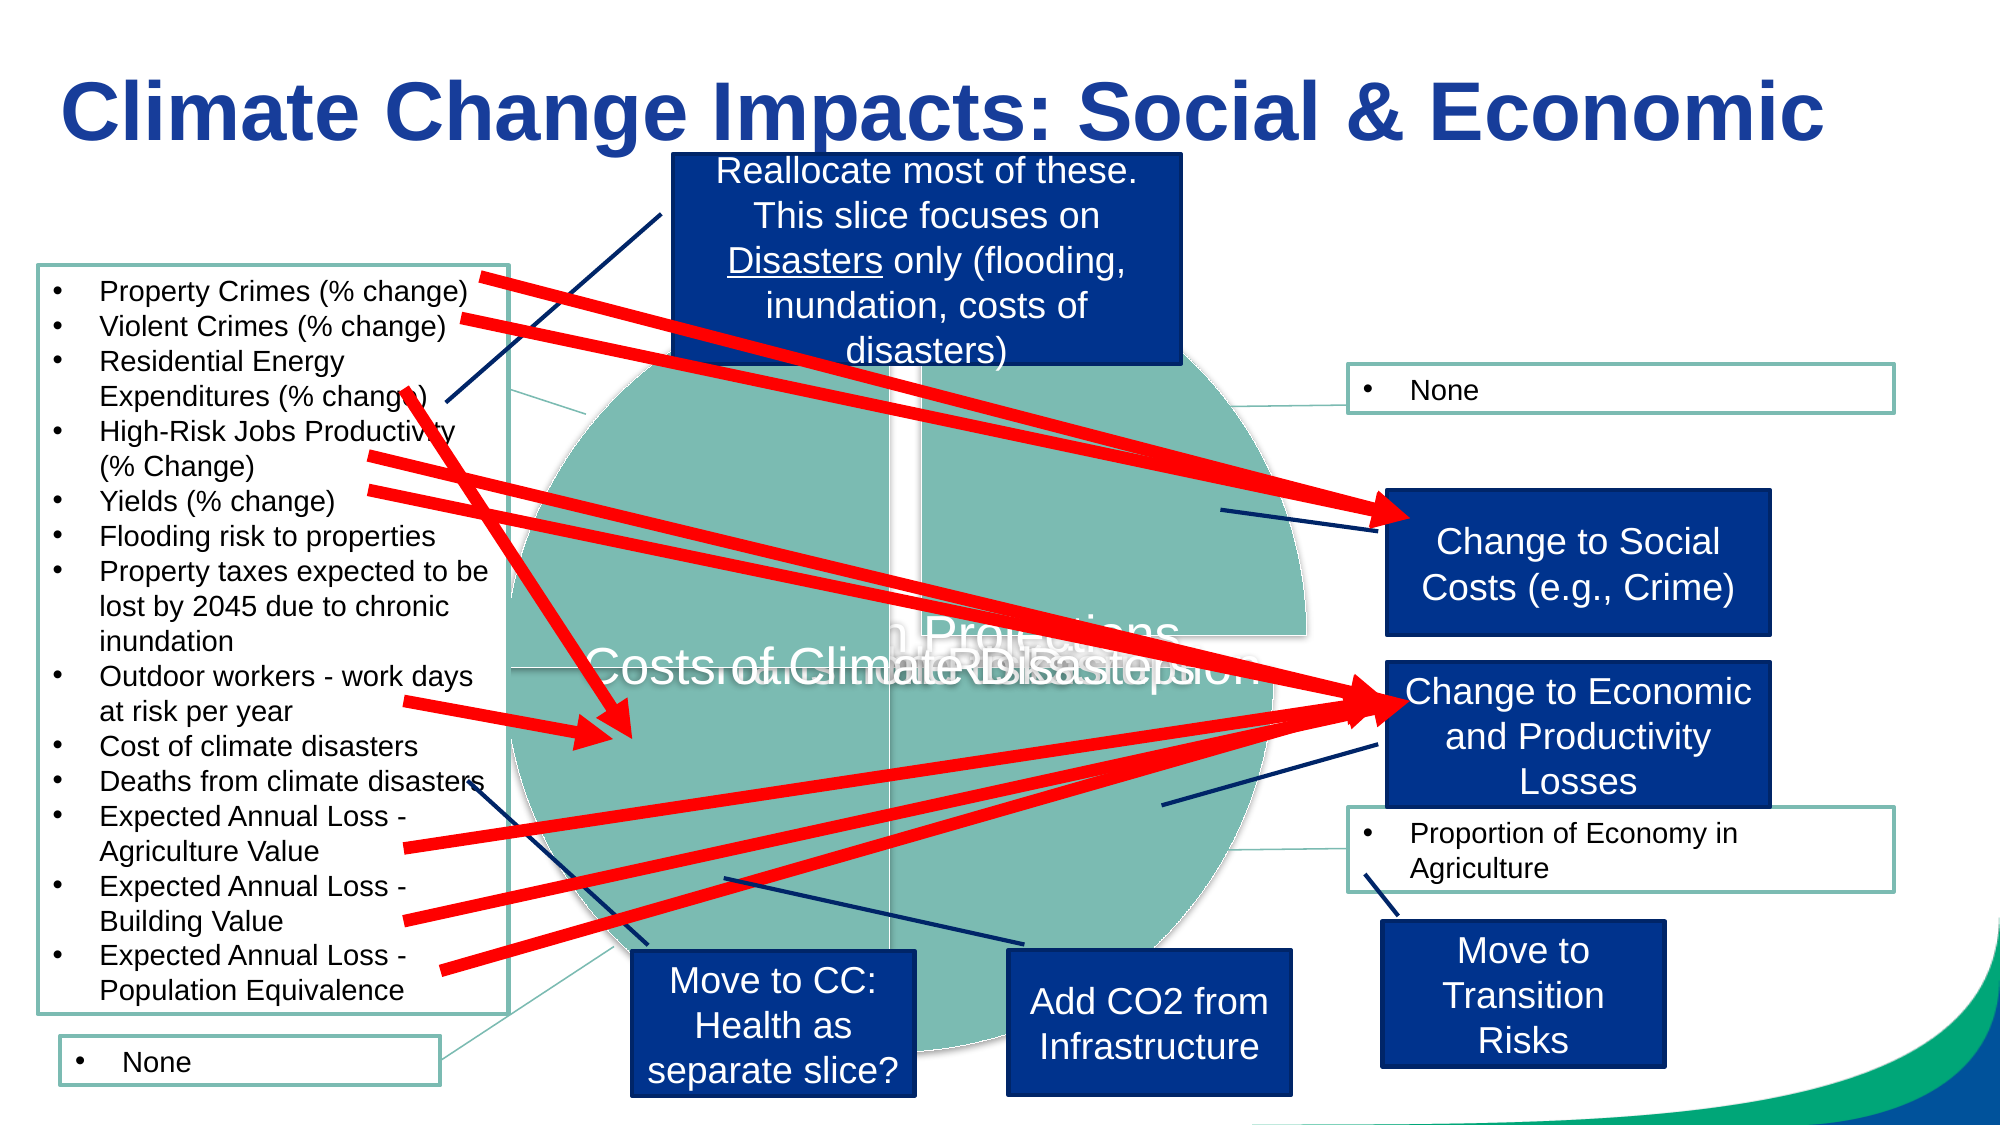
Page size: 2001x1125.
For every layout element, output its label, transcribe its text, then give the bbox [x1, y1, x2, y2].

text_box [367, 489, 1388, 702]
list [14, 192, 1797, 1110]
text_box Proportion of Economy in Agriculture [1803, 805, 1896, 894]
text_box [403, 388, 474, 453]
title Climate Change Impacts: Social & Economic [60, 64, 1940, 177]
picture [1252, 912, 2000, 1125]
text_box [479, 276, 1411, 519]
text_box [367, 455, 474, 489]
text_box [403, 700, 439, 922]
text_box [460, 317, 474, 387]
text_box Reallocate most of these. This slice focuses on Disasters only (flooding, inundation, costs of disasters) [671, 152, 1183, 192]
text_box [440, 700, 1383, 972]
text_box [440, 979, 615, 1062]
text_box None [1803, 362, 1896, 415]
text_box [1383, 700, 1411, 922]
